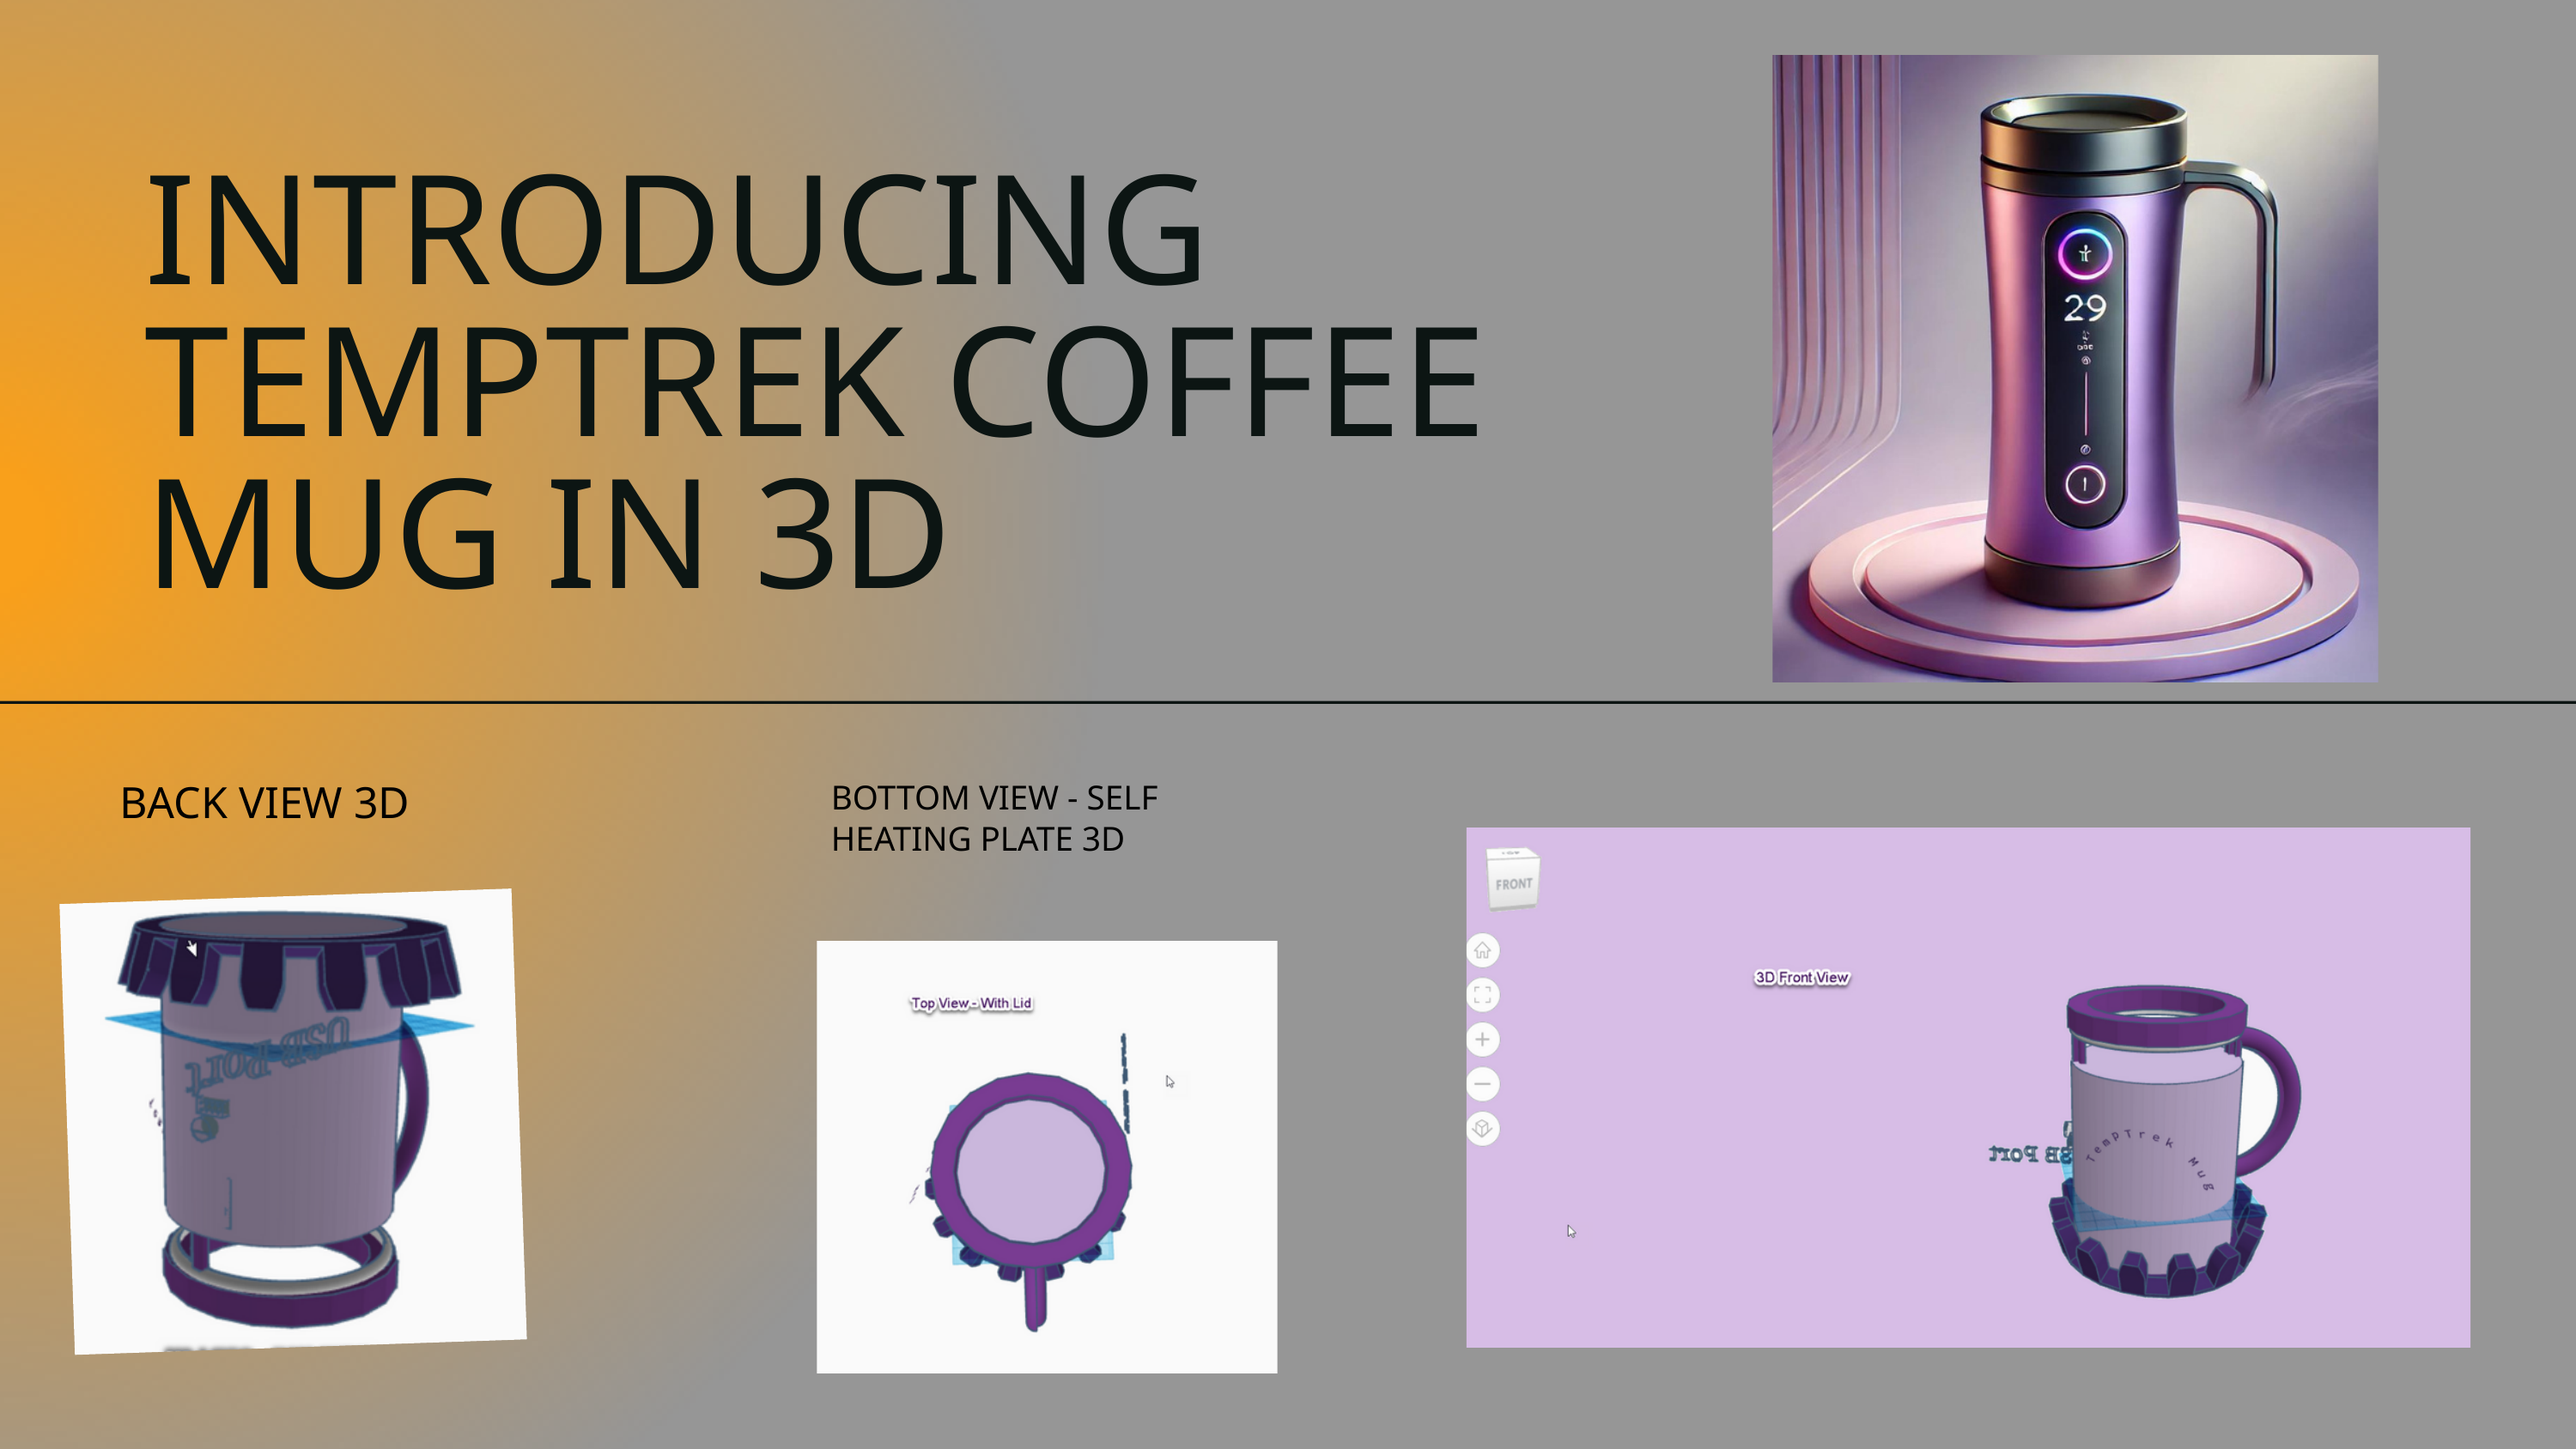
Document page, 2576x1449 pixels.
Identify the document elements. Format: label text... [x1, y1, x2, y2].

text_box [1772, 55, 2379, 682]
text_box [0, 0, 1218, 702]
text_box [817, 941, 1278, 1373]
text_box INTRODUCING TEMPTREK COFFEE MUG IN 3D [144, 162, 1489, 620]
text_box BACK VIEW 3D [119, 773, 682, 828]
text_box [1466, 828, 2471, 1348]
text_box [59, 888, 527, 1355]
text_box [0, 703, 1218, 1449]
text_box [830, 775, 1264, 922]
